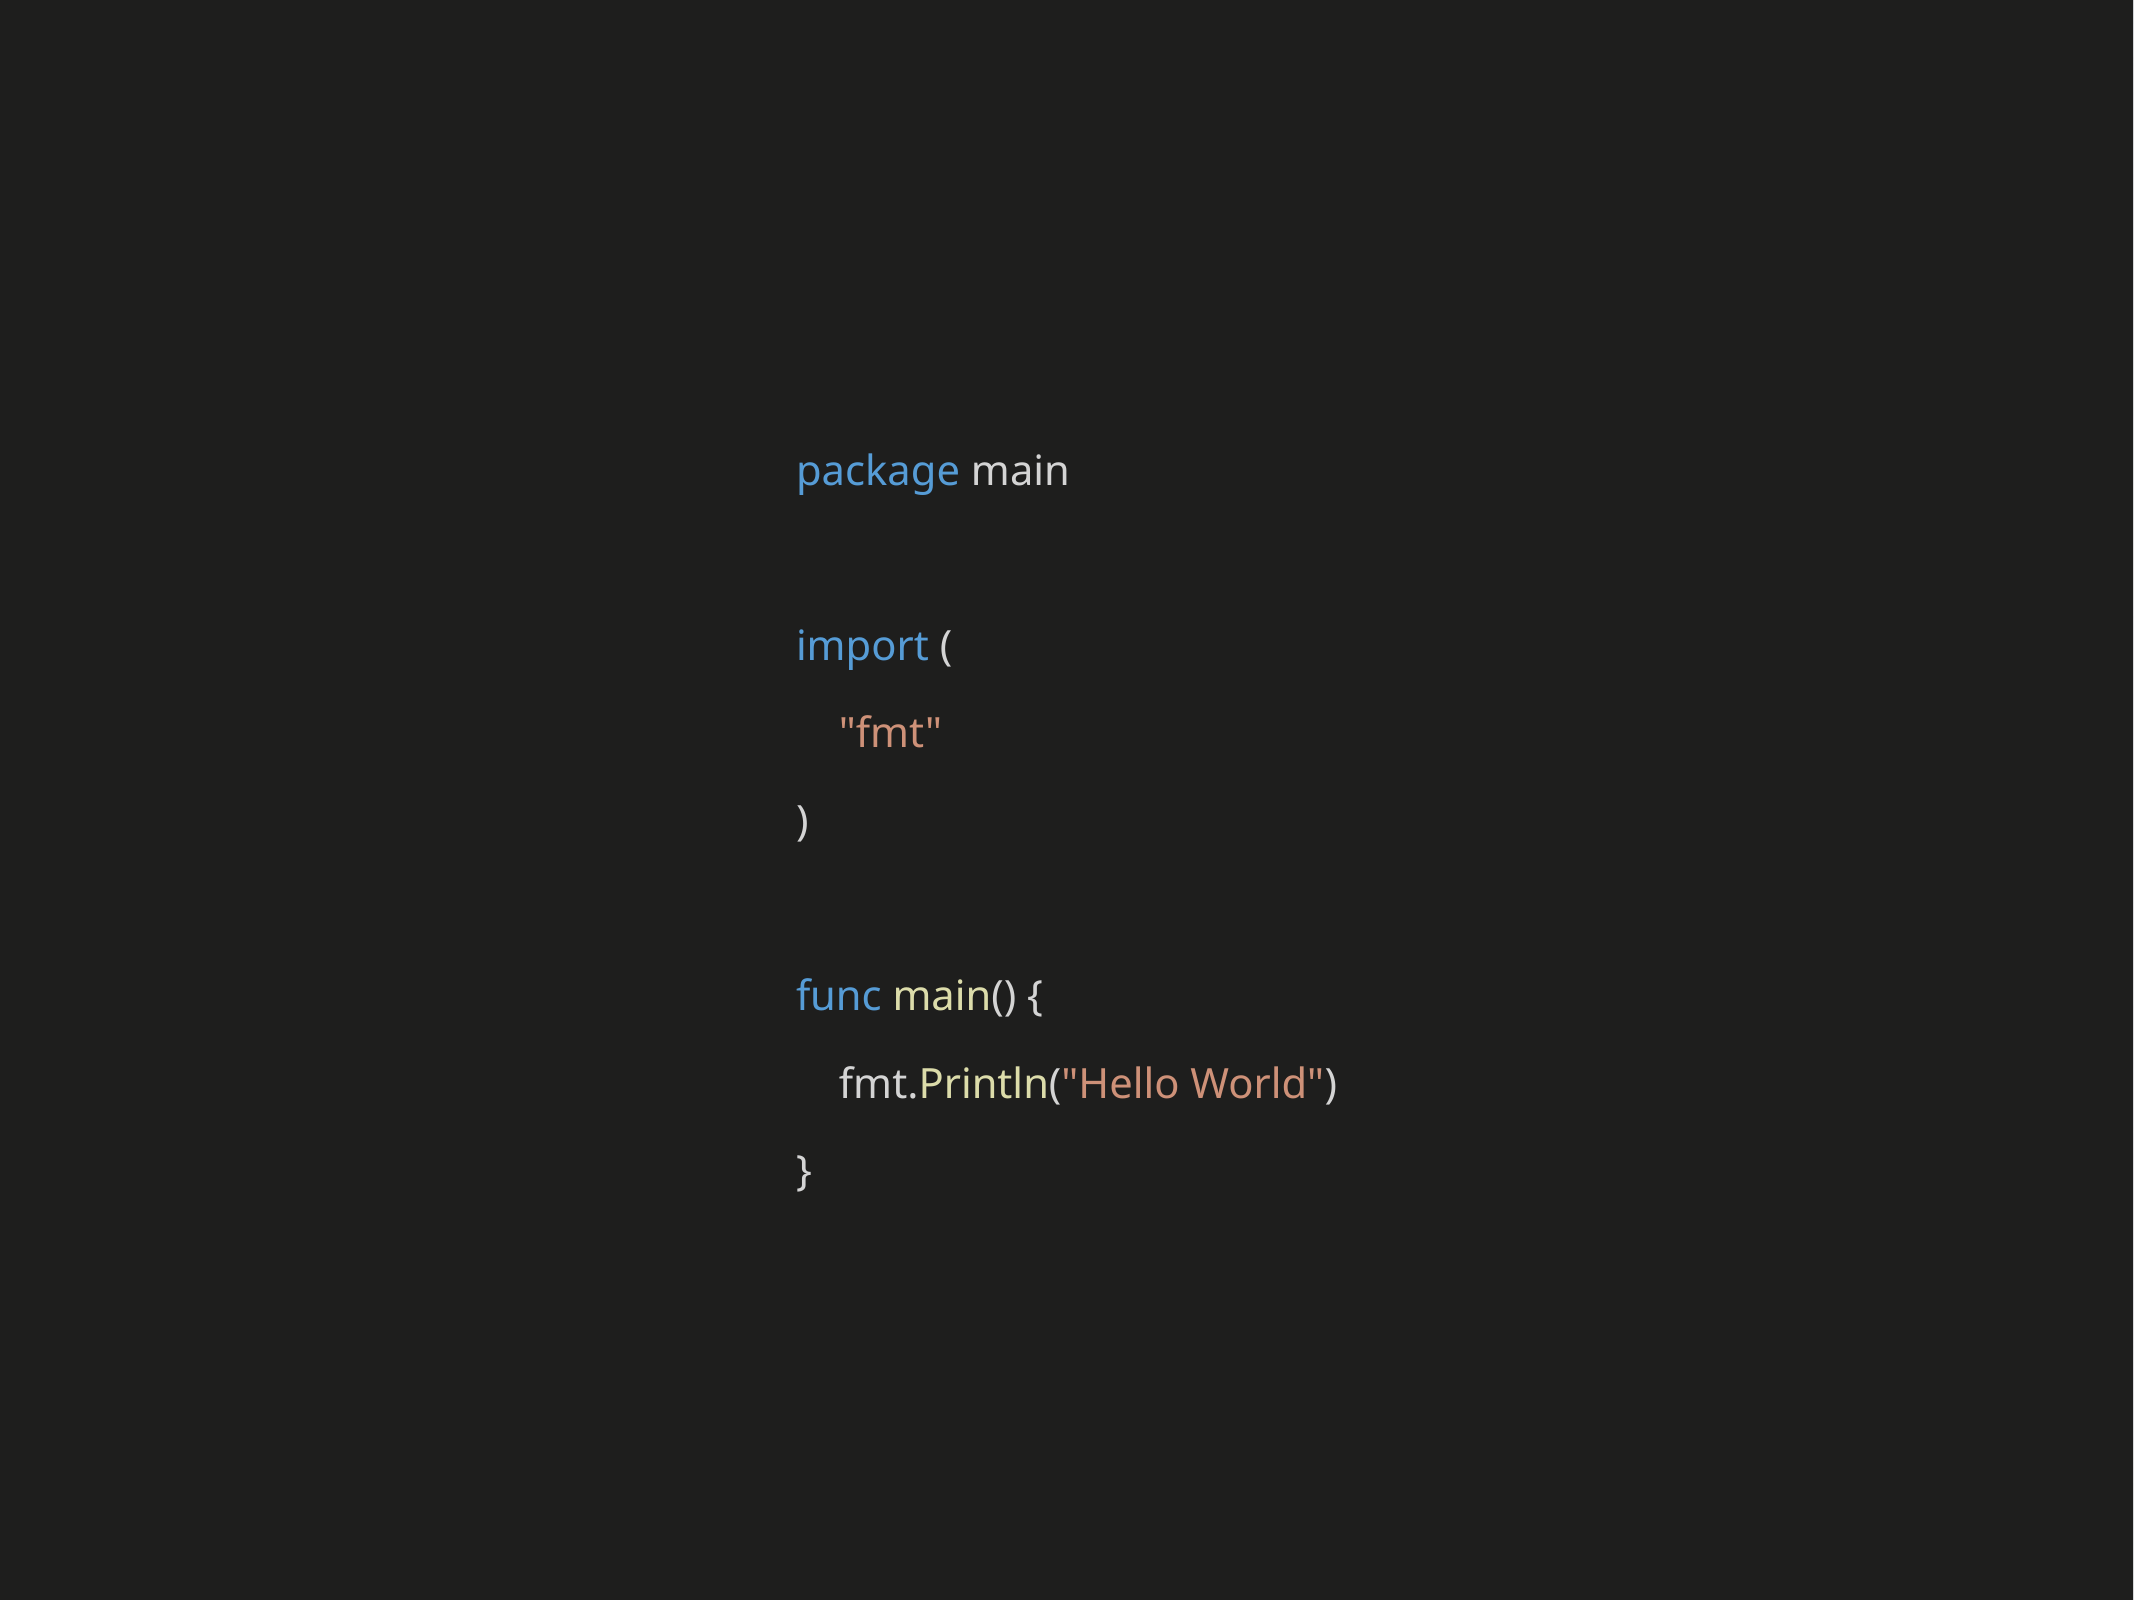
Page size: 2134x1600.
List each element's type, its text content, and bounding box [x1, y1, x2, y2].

text_box [0, 0, 2134, 1600]
text_box package main import ( "fmt" ) func main() { fmt.Println("Hello World") } [787, 397, 1346, 1203]
